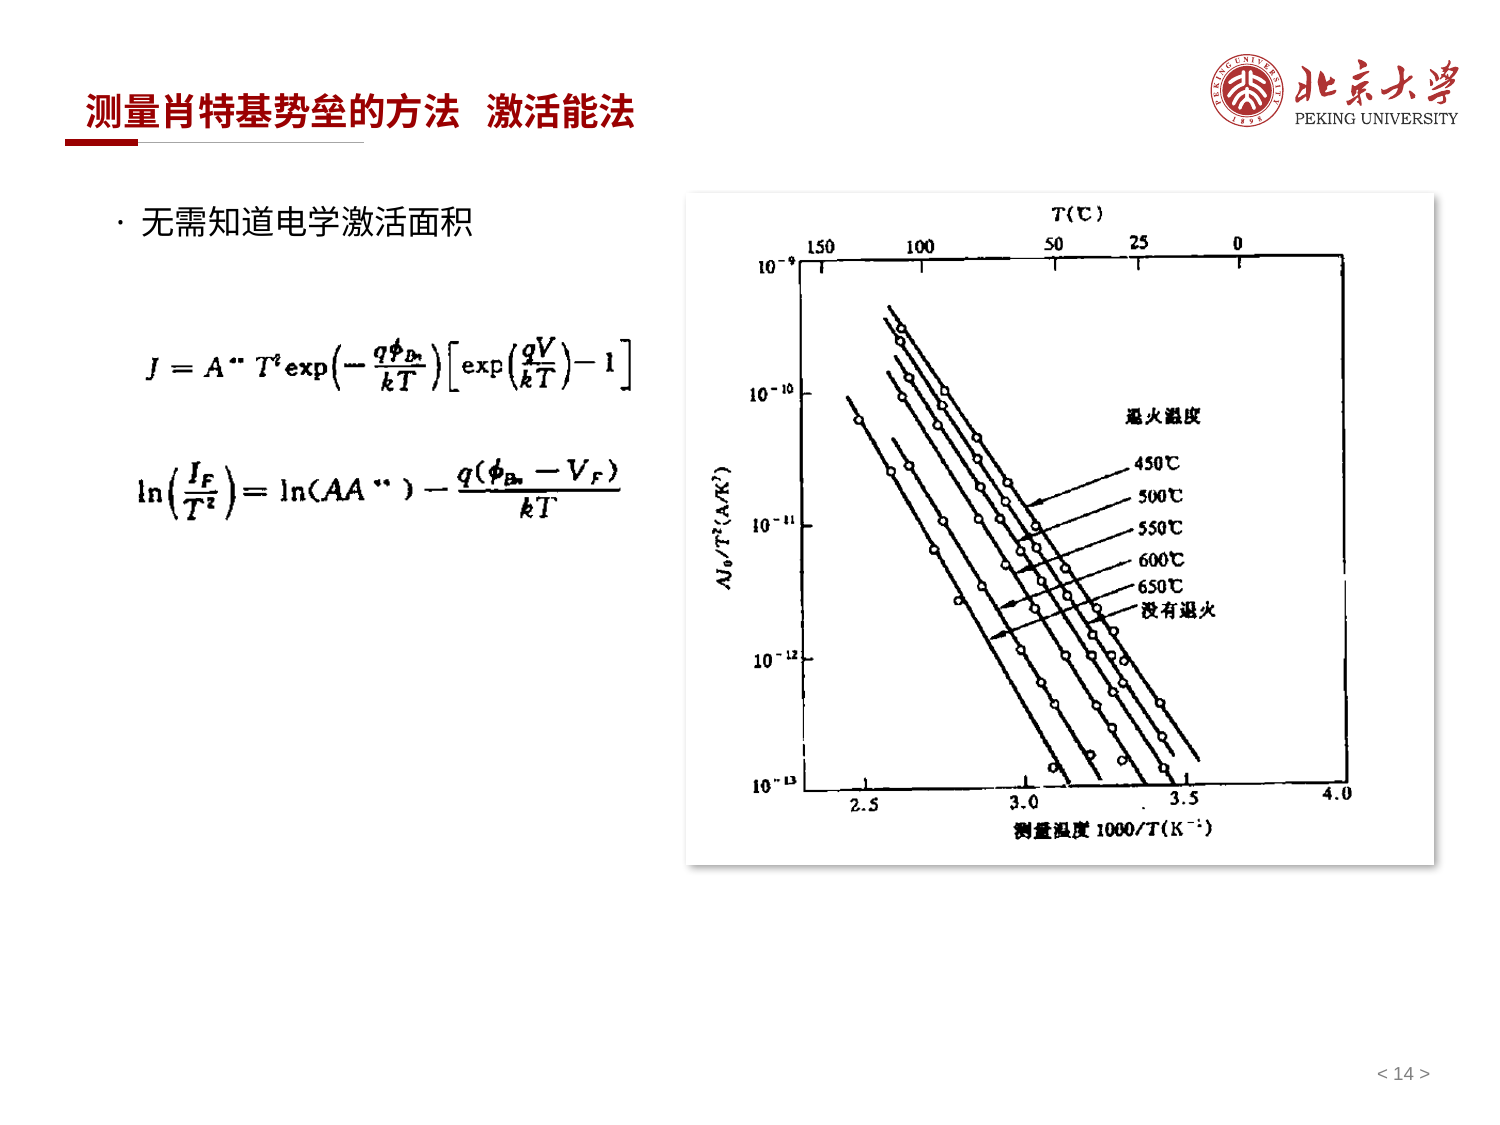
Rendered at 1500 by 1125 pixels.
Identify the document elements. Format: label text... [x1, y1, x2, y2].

picture [686, 193, 1434, 865]
text_box · 无需知道电学激活面积 [101, 193, 686, 249]
text_box 测量肖特基势垒的方法 激活能法 [70, 39, 1186, 142]
picture [109, 446, 650, 533]
picture [109, 324, 650, 406]
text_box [1210, 54, 1459, 128]
text_box < 14 > [1107, 1048, 1446, 1097]
